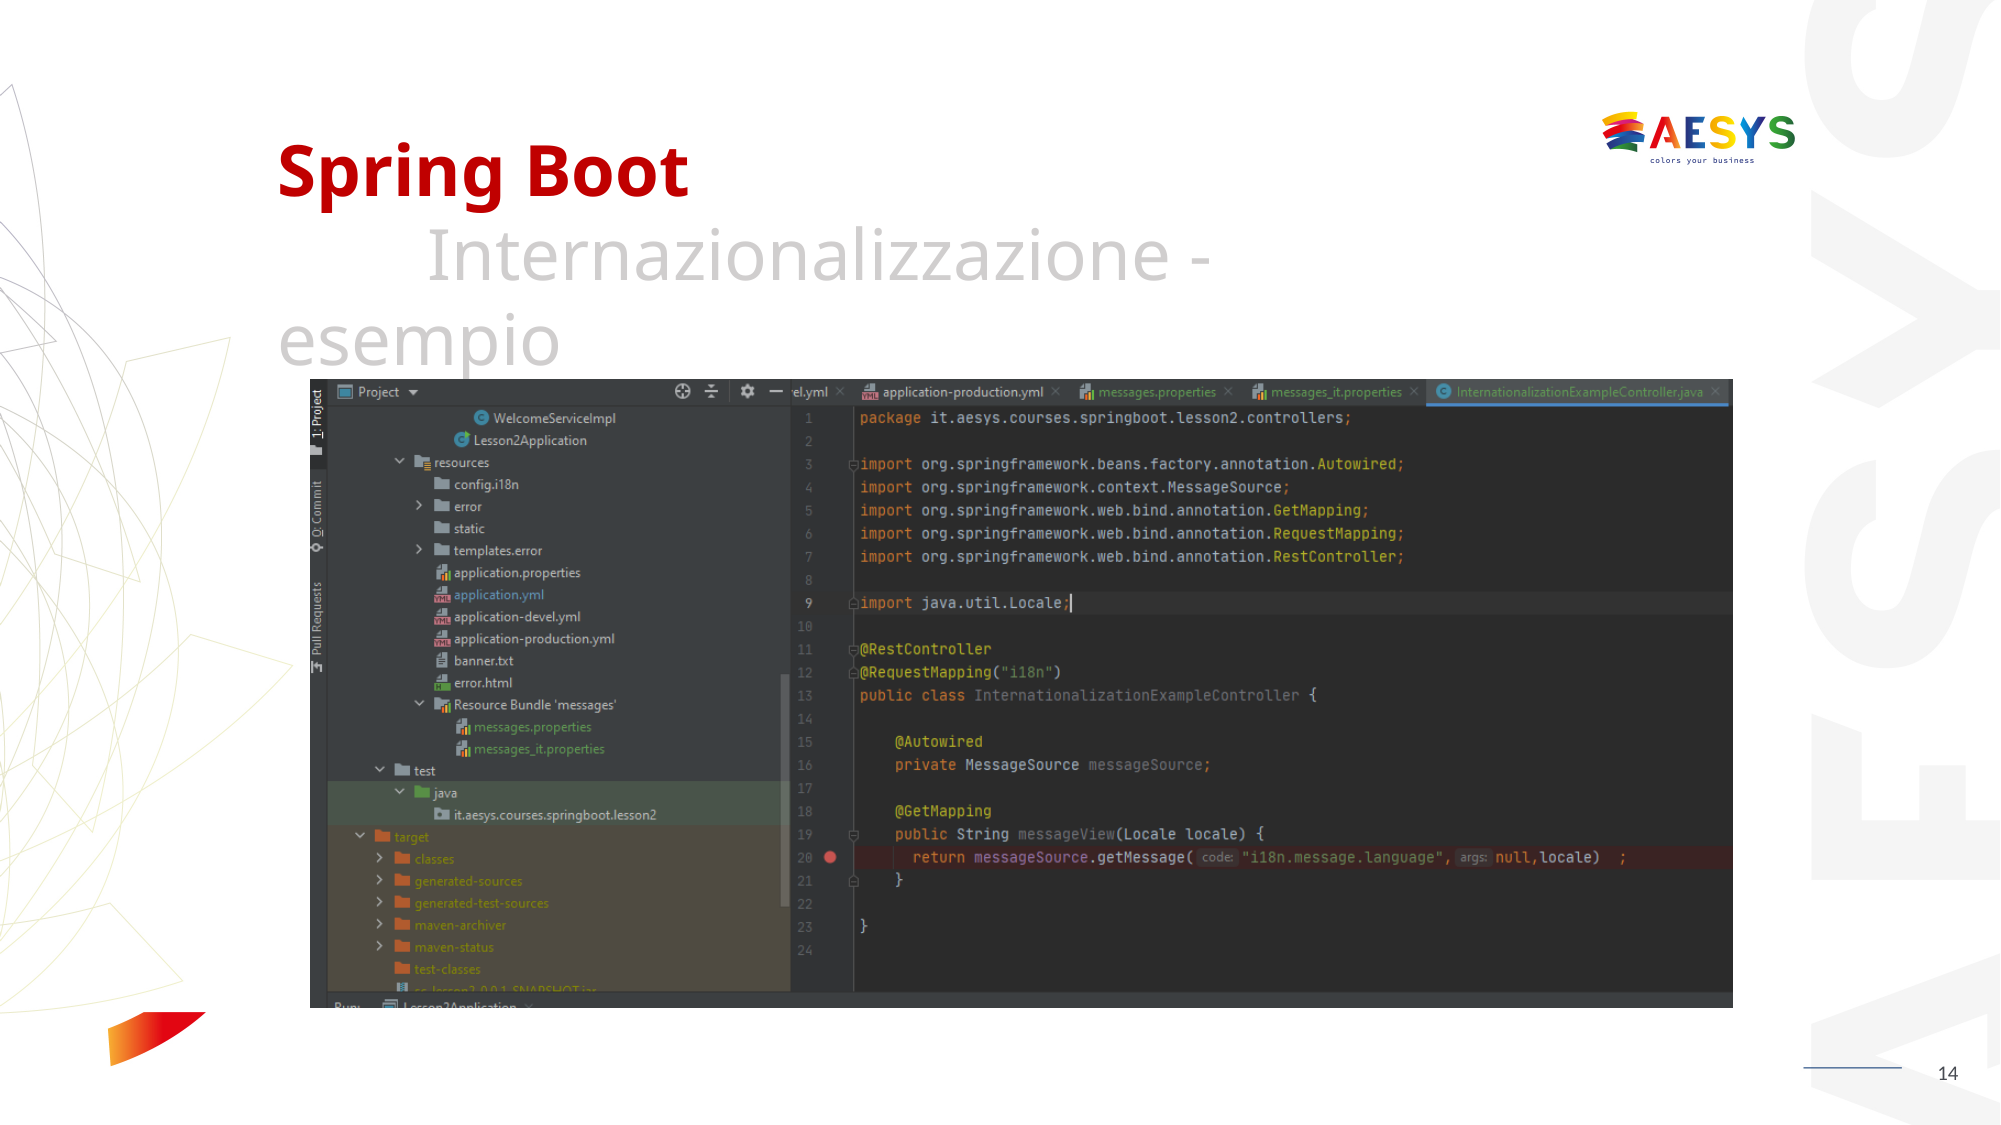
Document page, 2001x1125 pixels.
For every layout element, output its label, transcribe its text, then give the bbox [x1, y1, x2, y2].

picture [0, 0, 2001, 1125]
title Spring Boot Internazionalizzazione - esempio [262, 117, 1352, 311]
slide_number 14 [1412, 1042, 1974, 1102]
